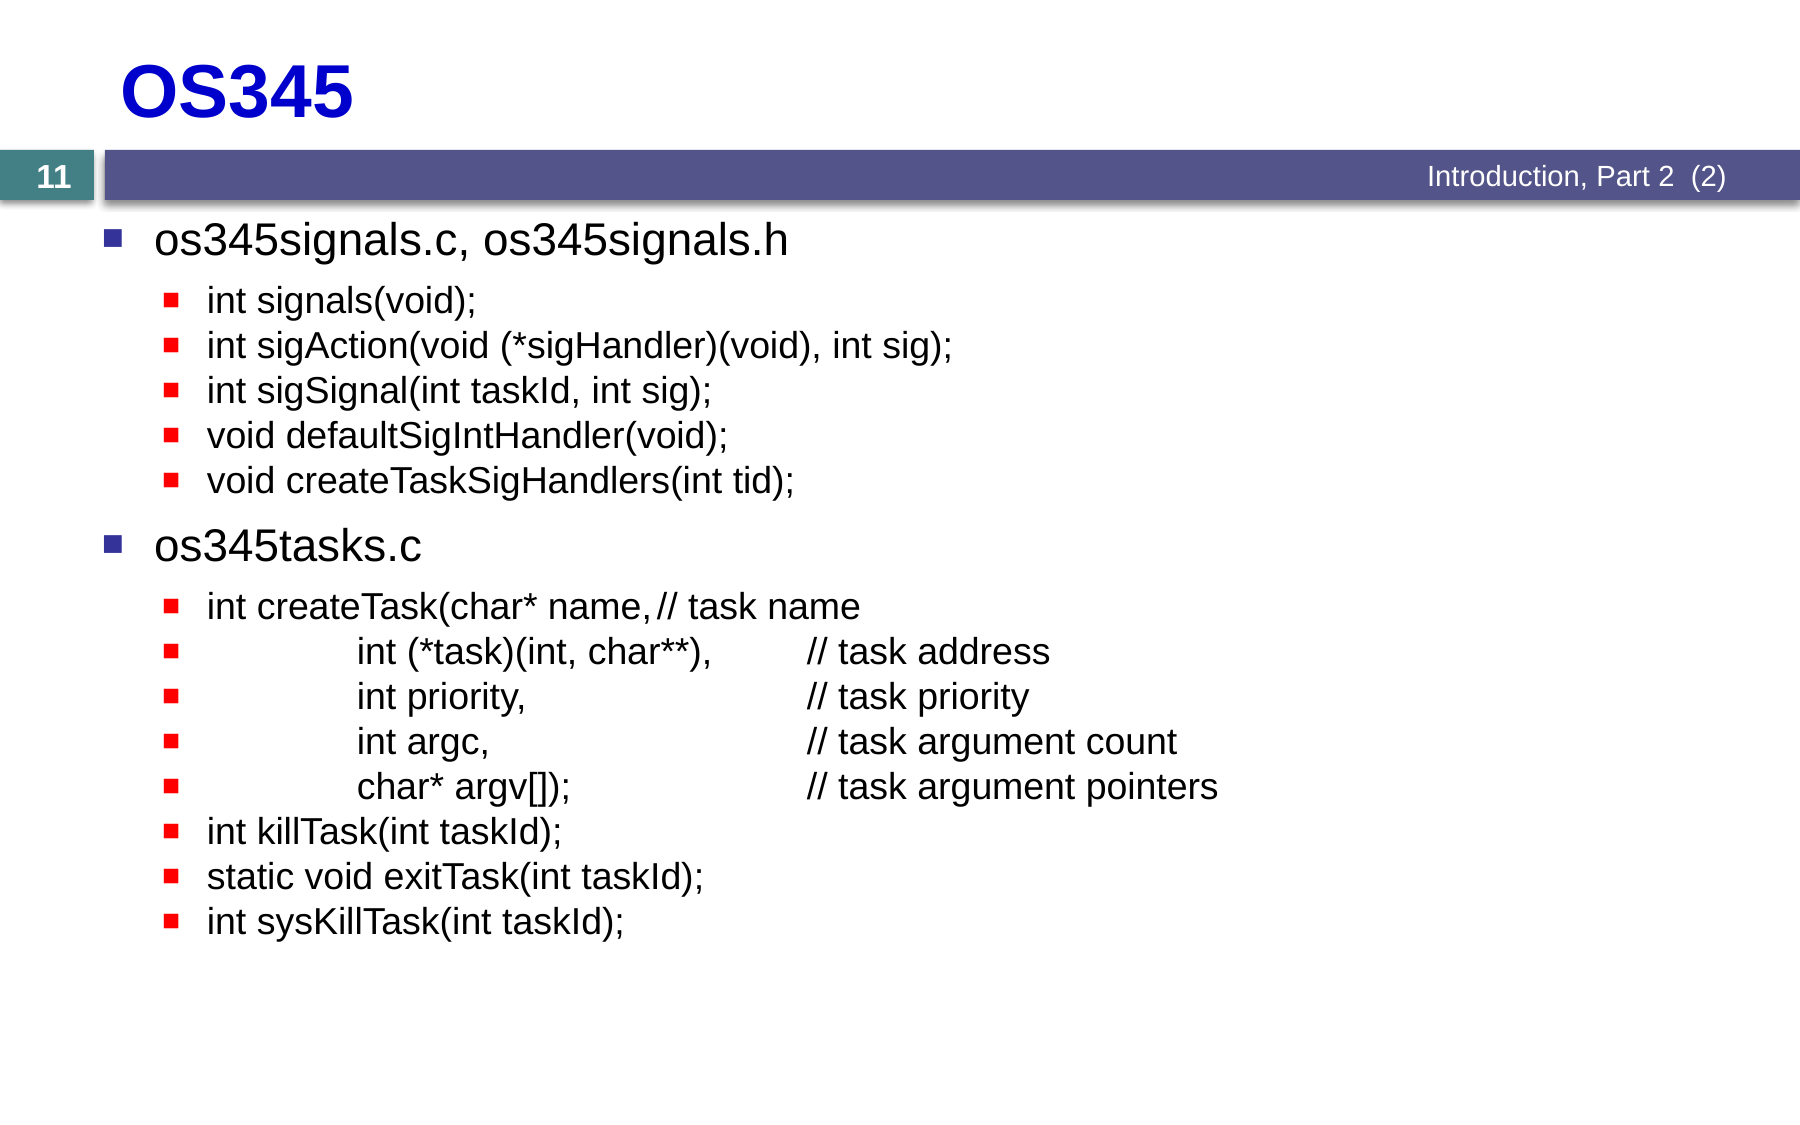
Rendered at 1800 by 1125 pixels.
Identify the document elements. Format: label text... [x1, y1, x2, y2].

list os345signals.c, os345signals.h int signals(void); int sigAction(void (*sigHandler)(void), int sig); int sigSignal(int taskId, int sig); void defaultSigIntHandler(void); void createTaskSigHandlers(int tid); os345tasks.c int createTask(char* name, // task name int (*task)(int, char**), // task address int priority, // task priority int argc, // task argument count char* argv[]); // task argument pointers int killTask(int taskId); static void exitTask(int taskId); int sysKillTask(int taskId); [86, 202, 1743, 1082]
slide_number 11 [0, 152, 108, 198]
title OS345 [105, 27, 1743, 149]
footer Introduction, Part 2 (2) [675, 149, 1743, 202]
